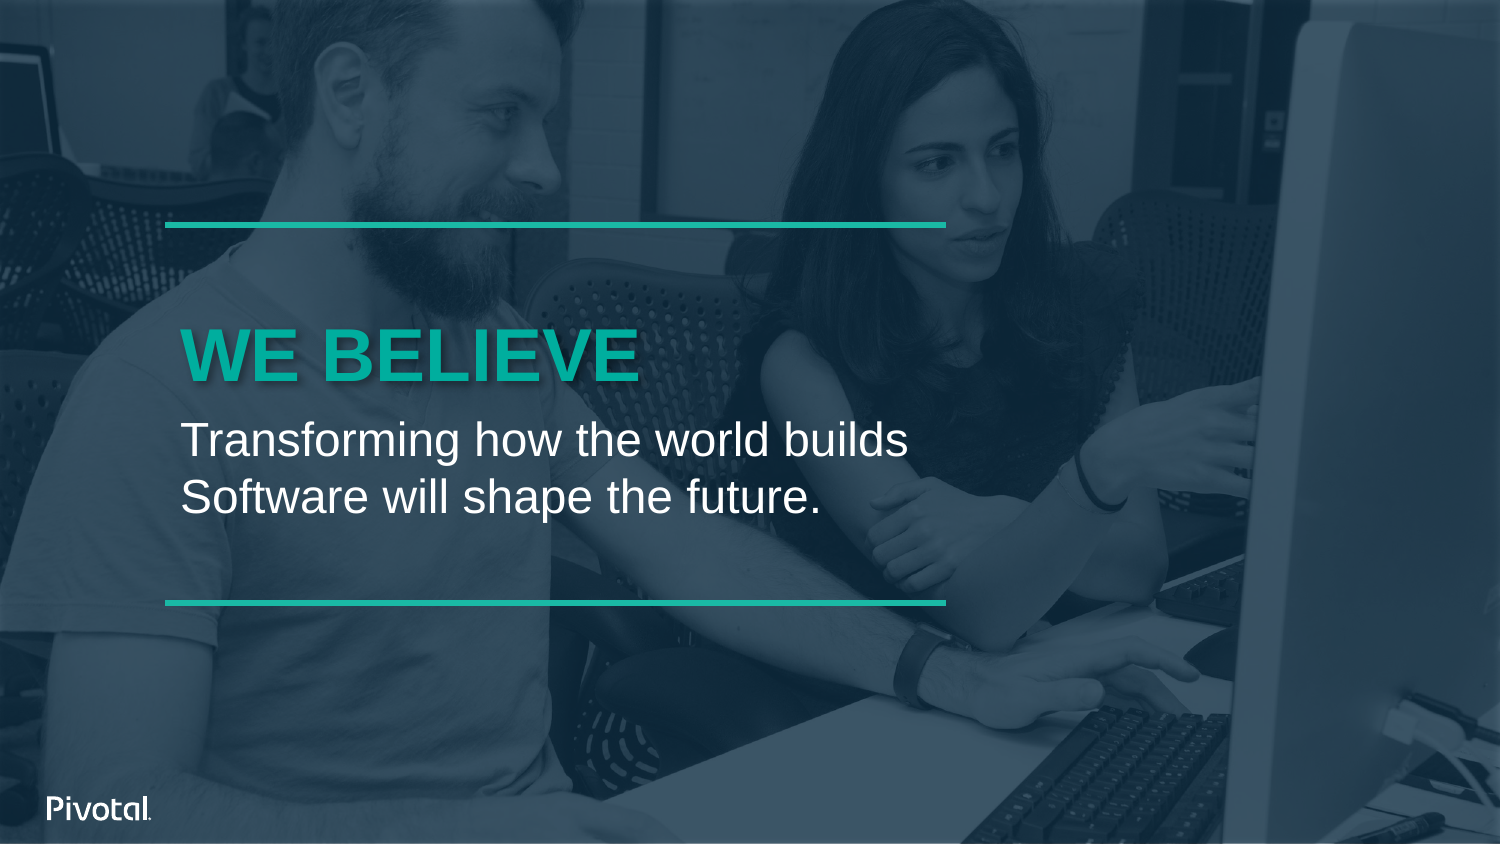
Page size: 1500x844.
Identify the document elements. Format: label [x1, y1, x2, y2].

picture [0, 0, 1500, 844]
text_box [164, 224, 947, 603]
text_box [46, 796, 152, 821]
